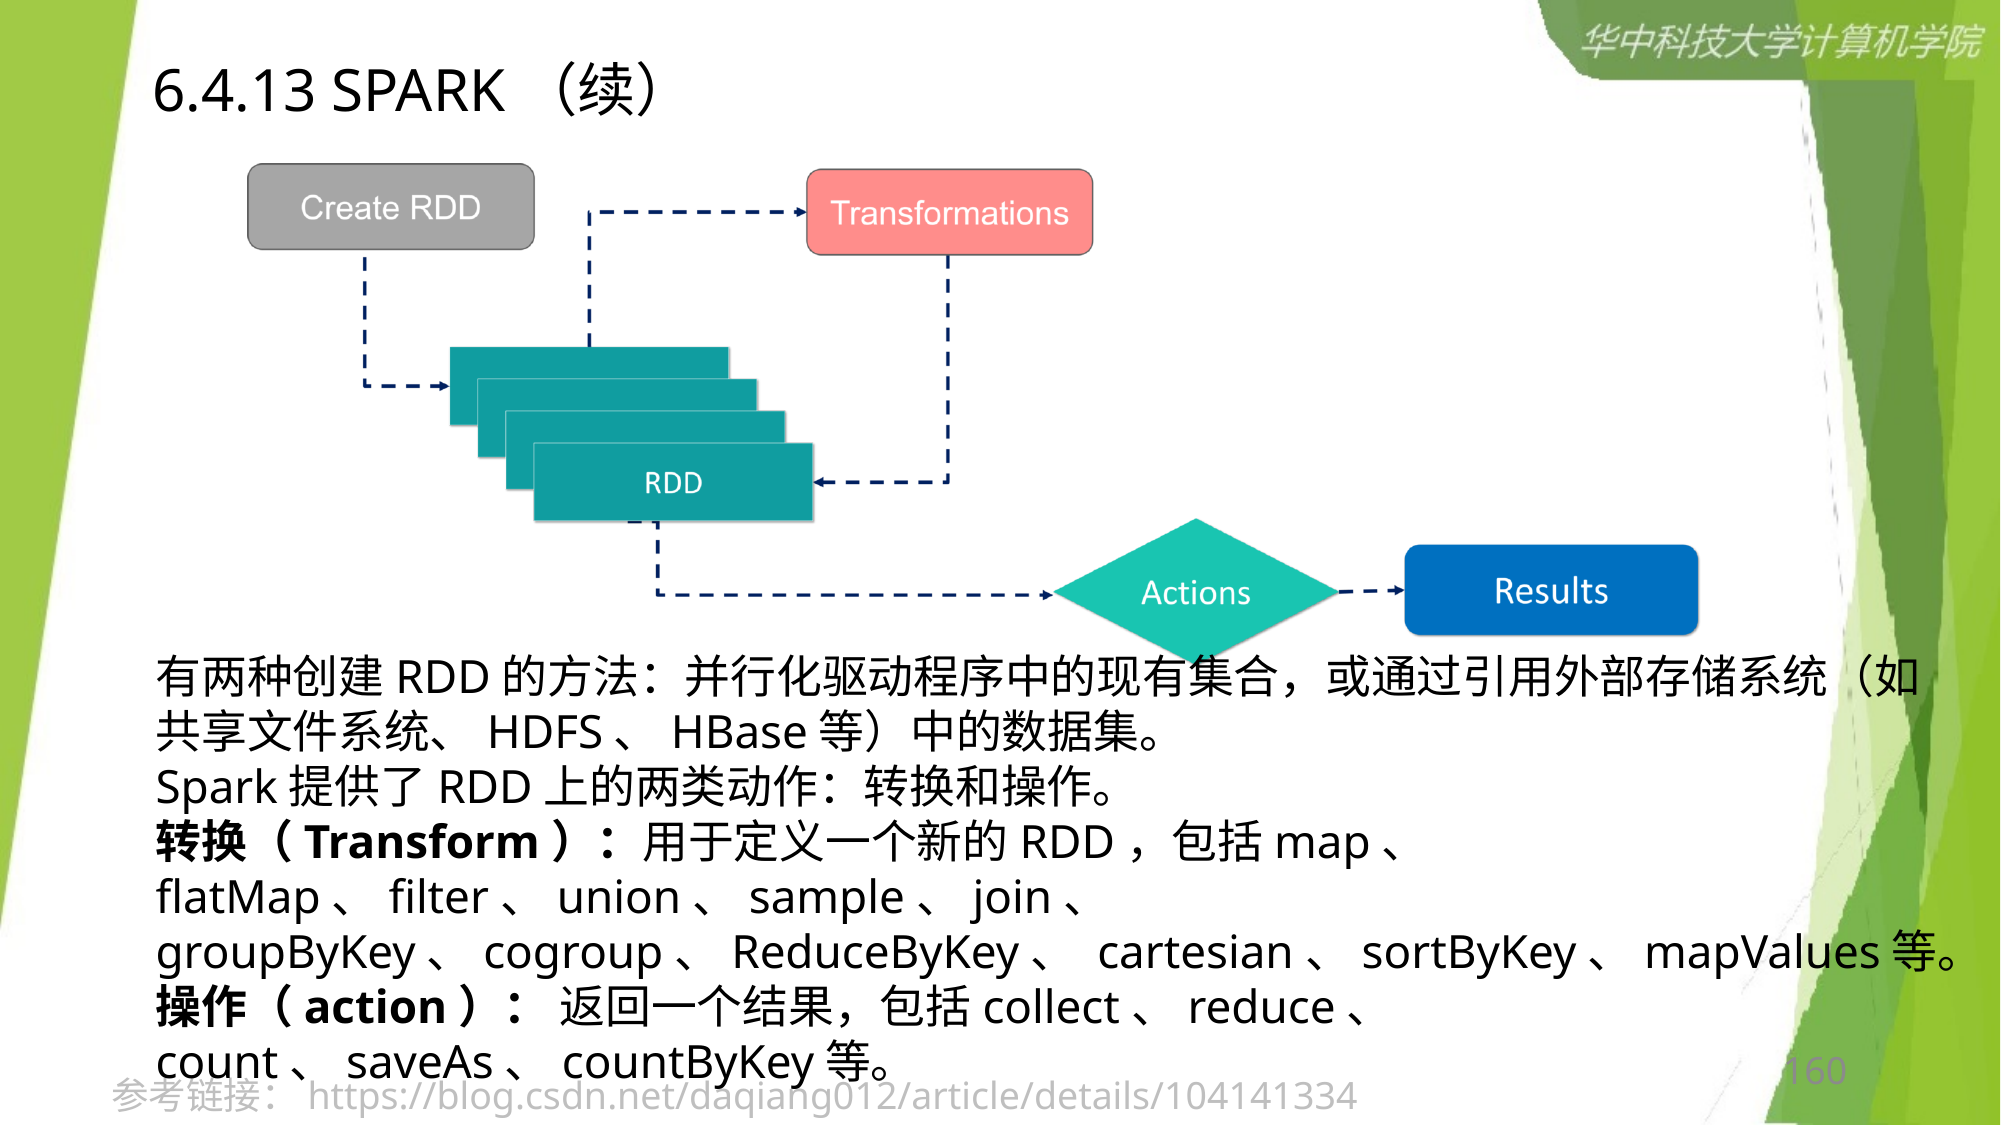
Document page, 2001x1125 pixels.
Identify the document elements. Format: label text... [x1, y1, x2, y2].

title 6.4.13 SPARK（续） [137, 34, 1863, 152]
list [247, 163, 1701, 668]
text_box 参考链接：https://blog.csdn.net/daqiang012/article/details/104141334 [96, 1064, 1374, 1125]
slide_number 160 [1412, 1095, 1863, 1103]
text_box 有两种创建RDD的方法：并行化驱动程序中的现有集合，或通过引用外部存储系统（如共享文件系统、HDFS、HBase等）中的数据集。 Spark提供了RDD上的两类动作：转换和操作。 转换（Transform）：用于定义一个新的RDD，包括map、 flatMap、filter、union、sample、join、 groupByKey、cogroup、ReduceByKey、 cartesian、sortByKey、mapValues等。 操作（action）： 返回一个结果，包括collect、reduce、 count、saveAs、countByKey等。 [140, 640, 1964, 1095]
picture [0, 0, 2001, 1125]
